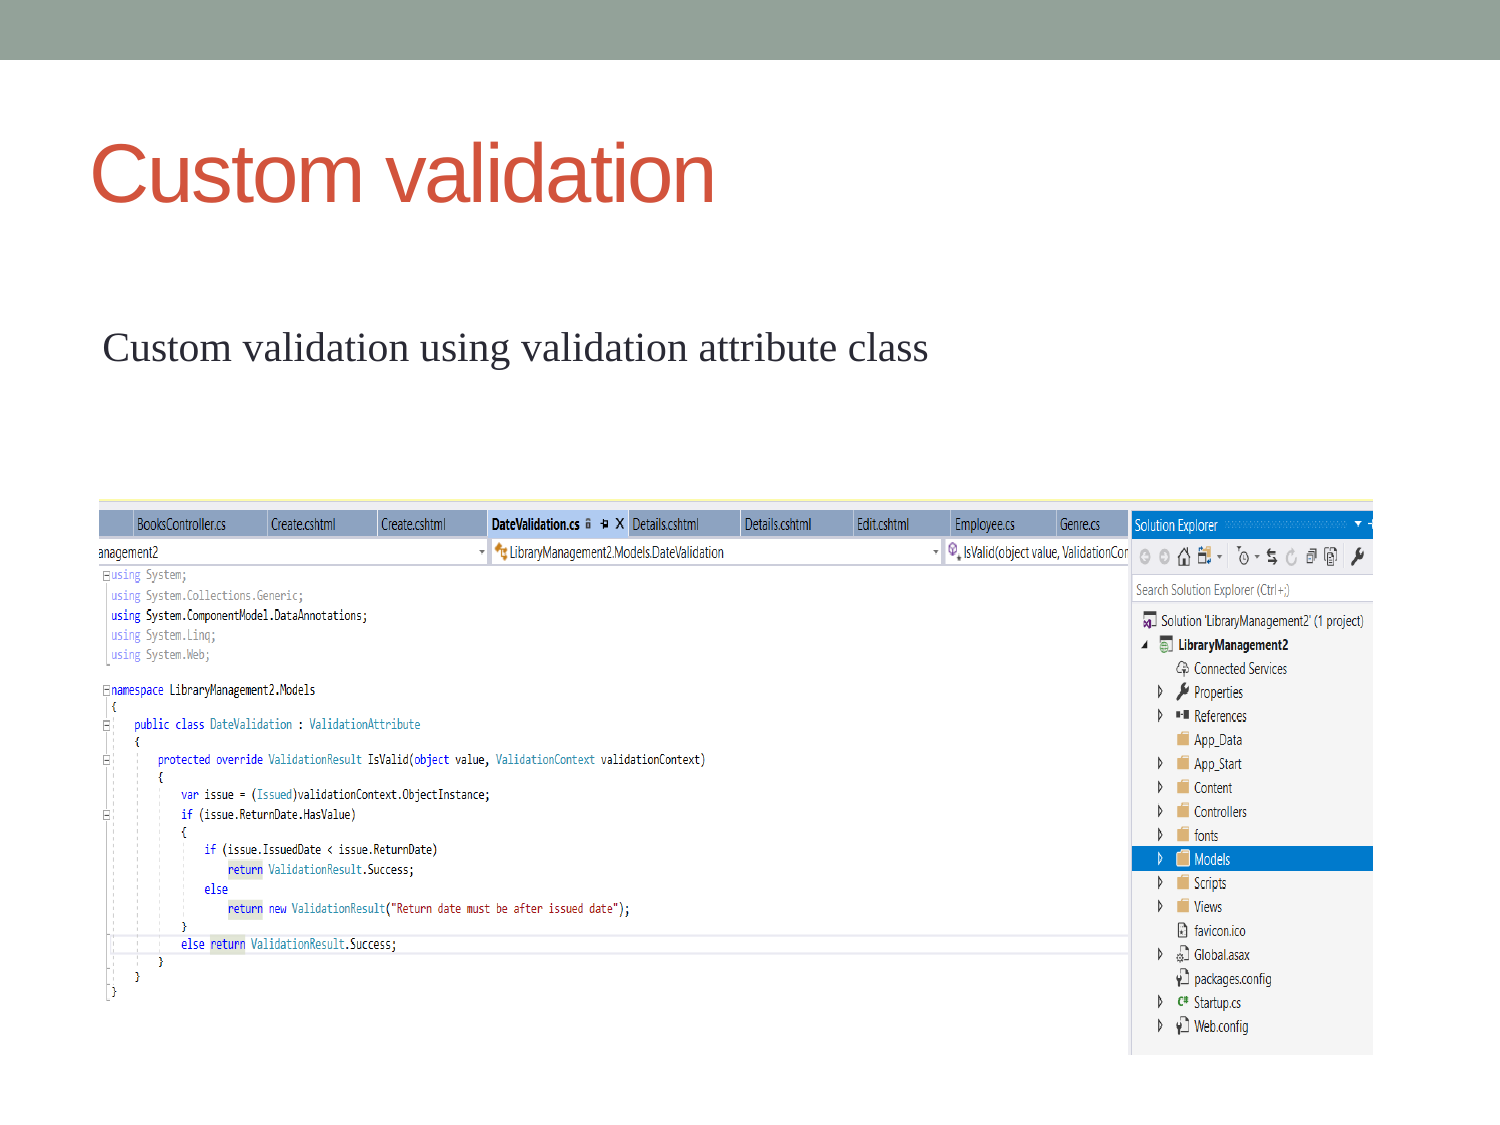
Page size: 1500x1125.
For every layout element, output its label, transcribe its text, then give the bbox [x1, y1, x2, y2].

text_box Custom validation using validation attribute class [87, 312, 1150, 378]
picture [99, 499, 1373, 1055]
text_box Custom validation [75, 87, 1425, 250]
